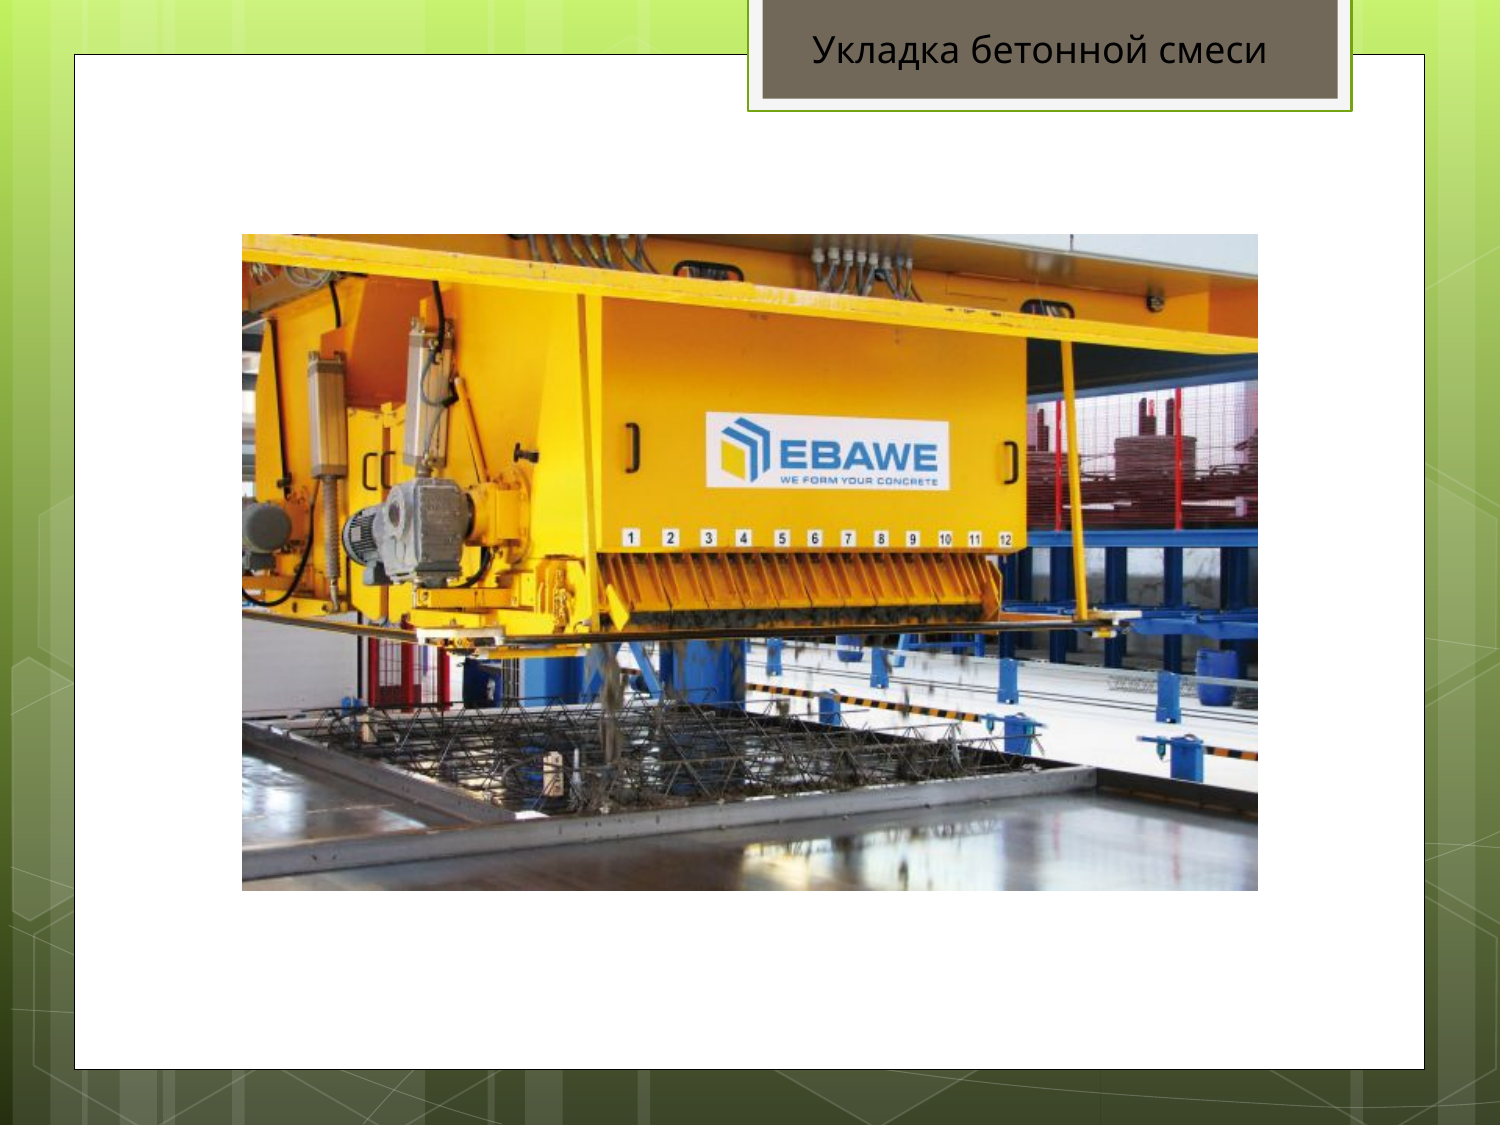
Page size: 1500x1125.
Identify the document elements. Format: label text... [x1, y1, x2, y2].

text_box Укладка бетонной смеси [797, 19, 1341, 79]
picture [241, 234, 1258, 891]
